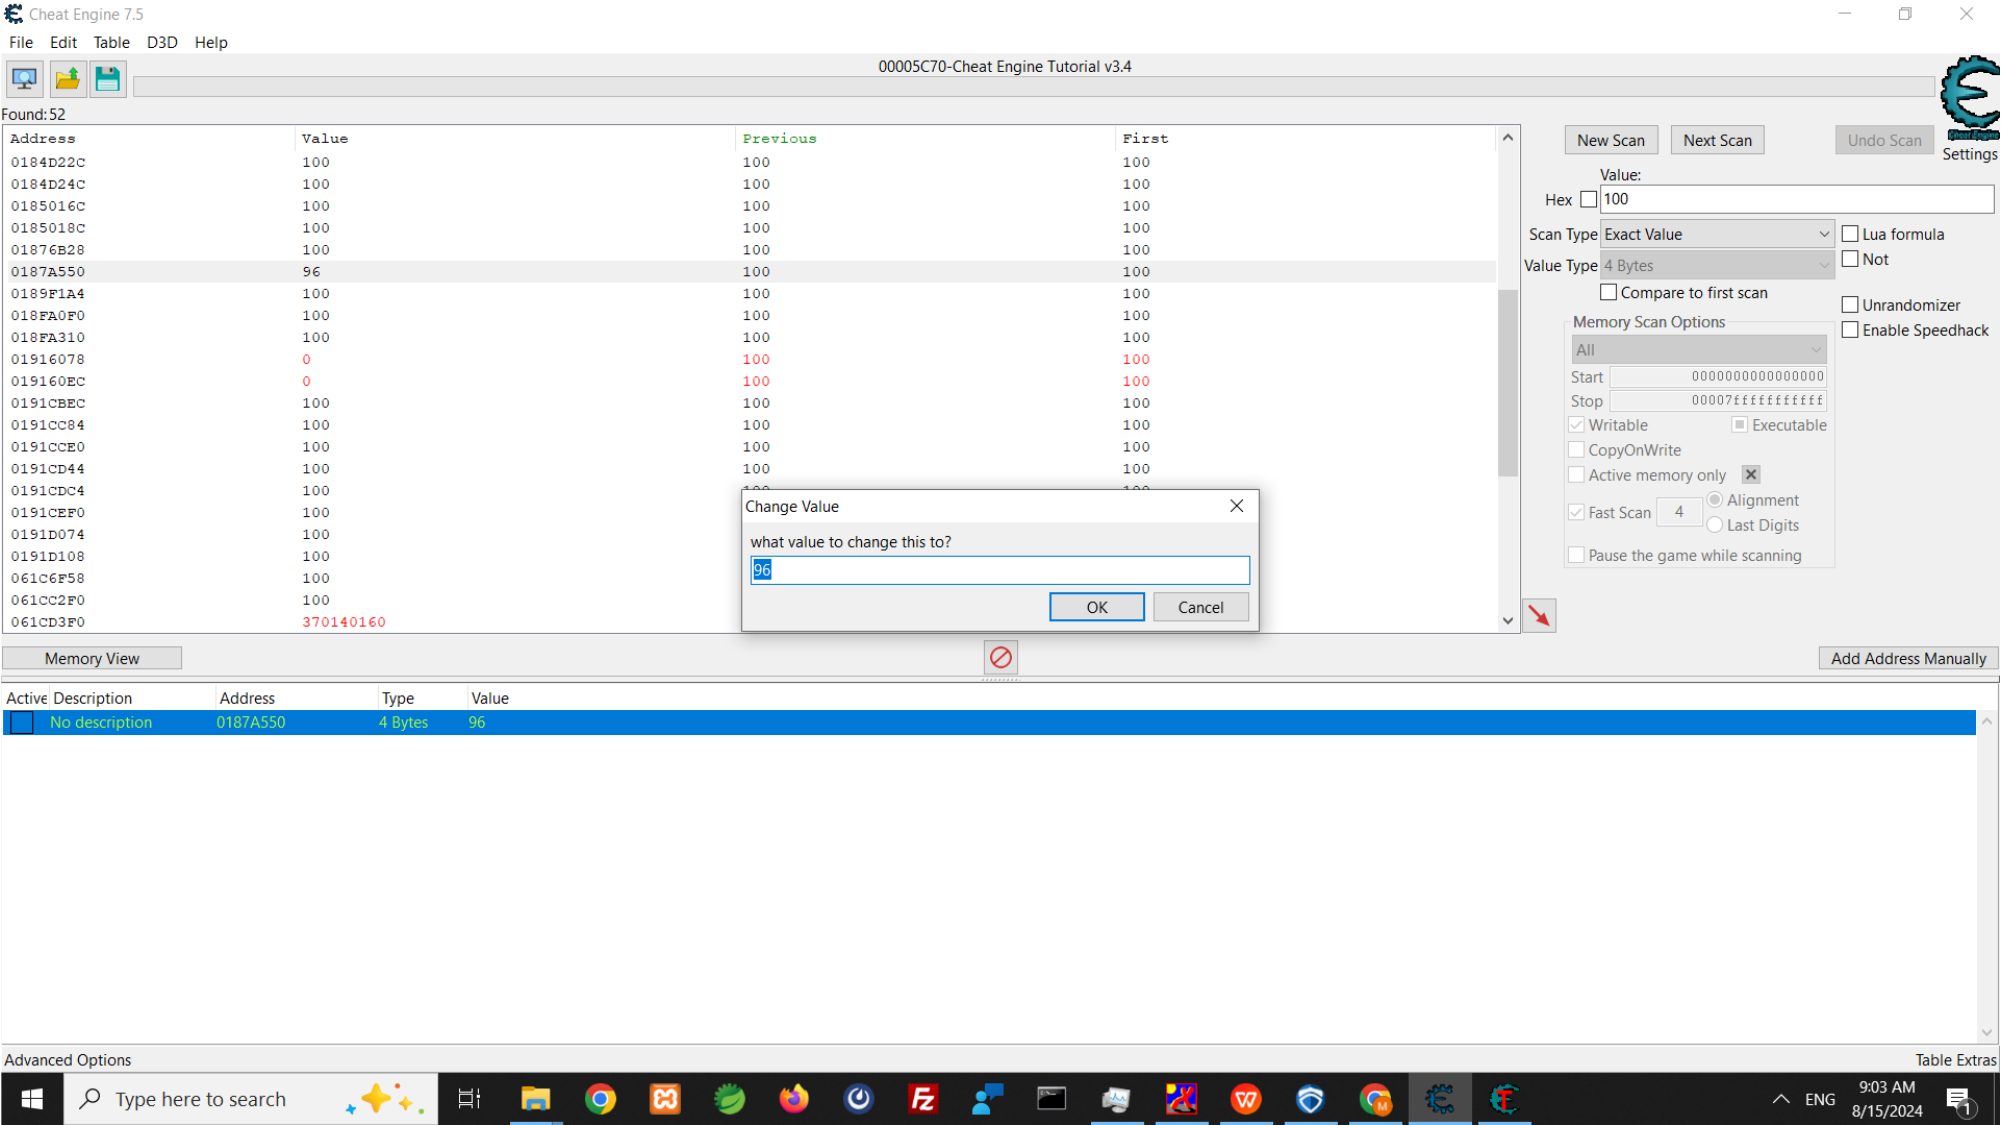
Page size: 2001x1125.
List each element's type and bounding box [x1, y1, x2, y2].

list [1, 0, 2000, 1125]
